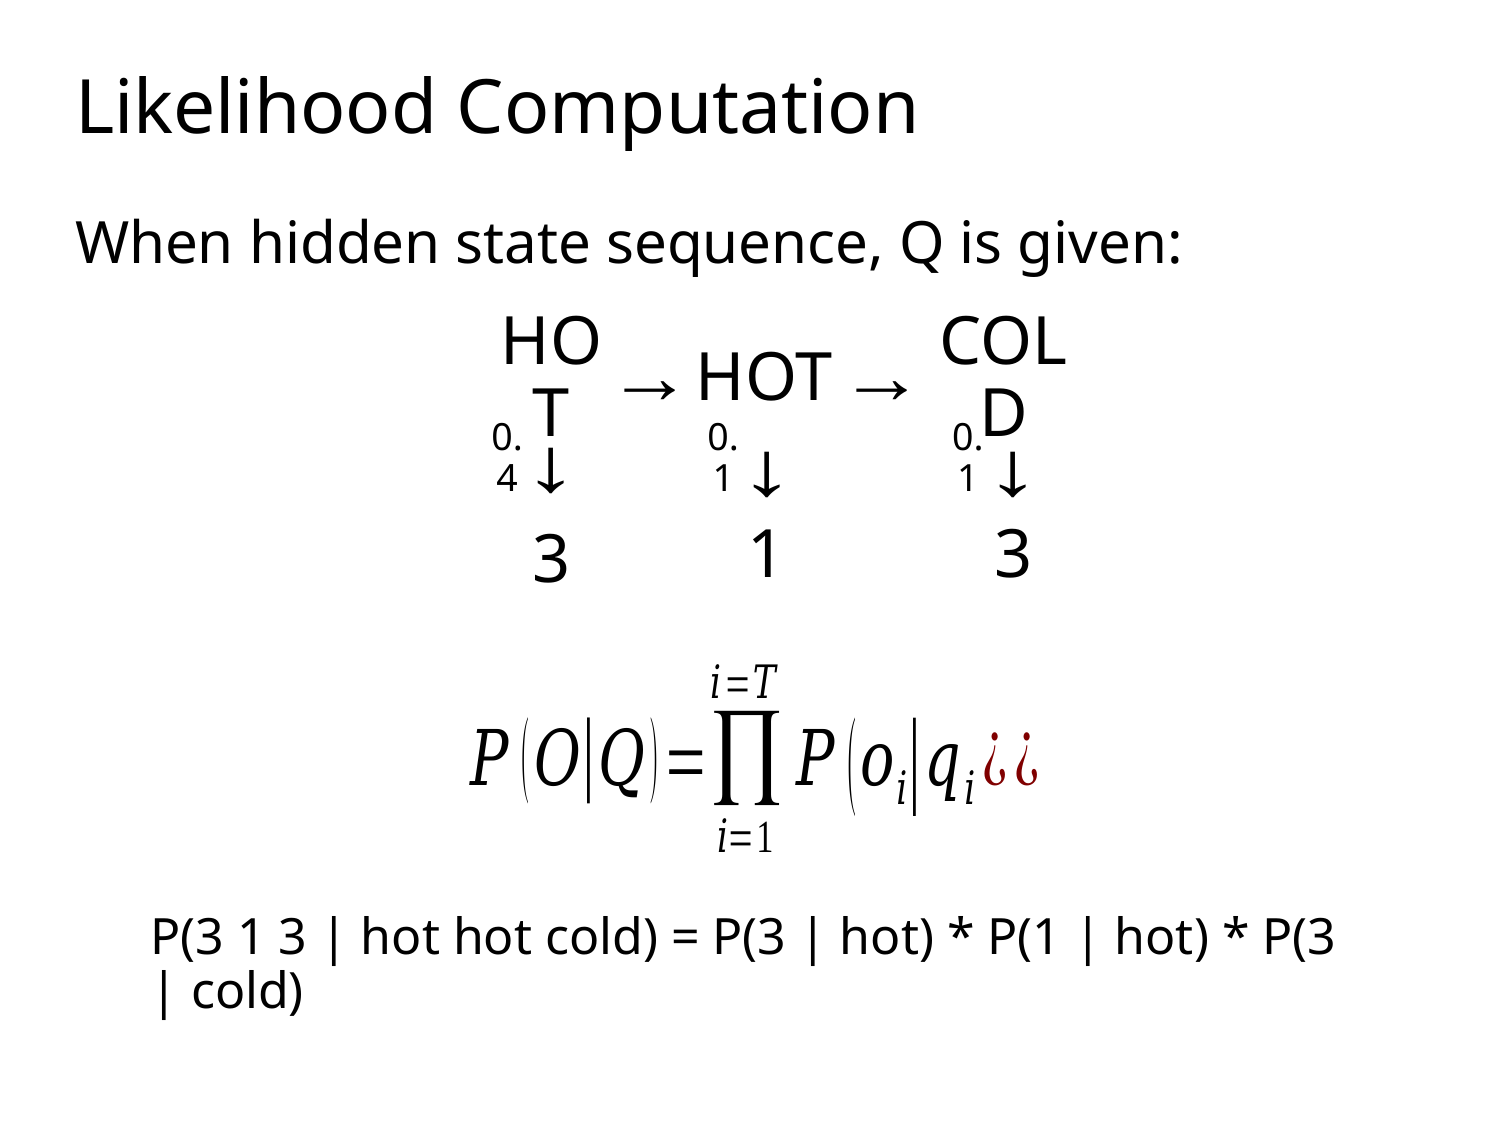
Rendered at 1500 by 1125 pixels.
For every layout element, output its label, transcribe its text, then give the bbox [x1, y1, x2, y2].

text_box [466, 330, 1097, 610]
text_box When hidden state sequence, Q is given: [59, 205, 1406, 285]
text_box P(3 1 3 | hot hot cold) = P(3 | hot) * P(1 | hot) * P(3 | cold) [135, 904, 1372, 1026]
text_box Likelihood Computation [60, 39, 1448, 180]
